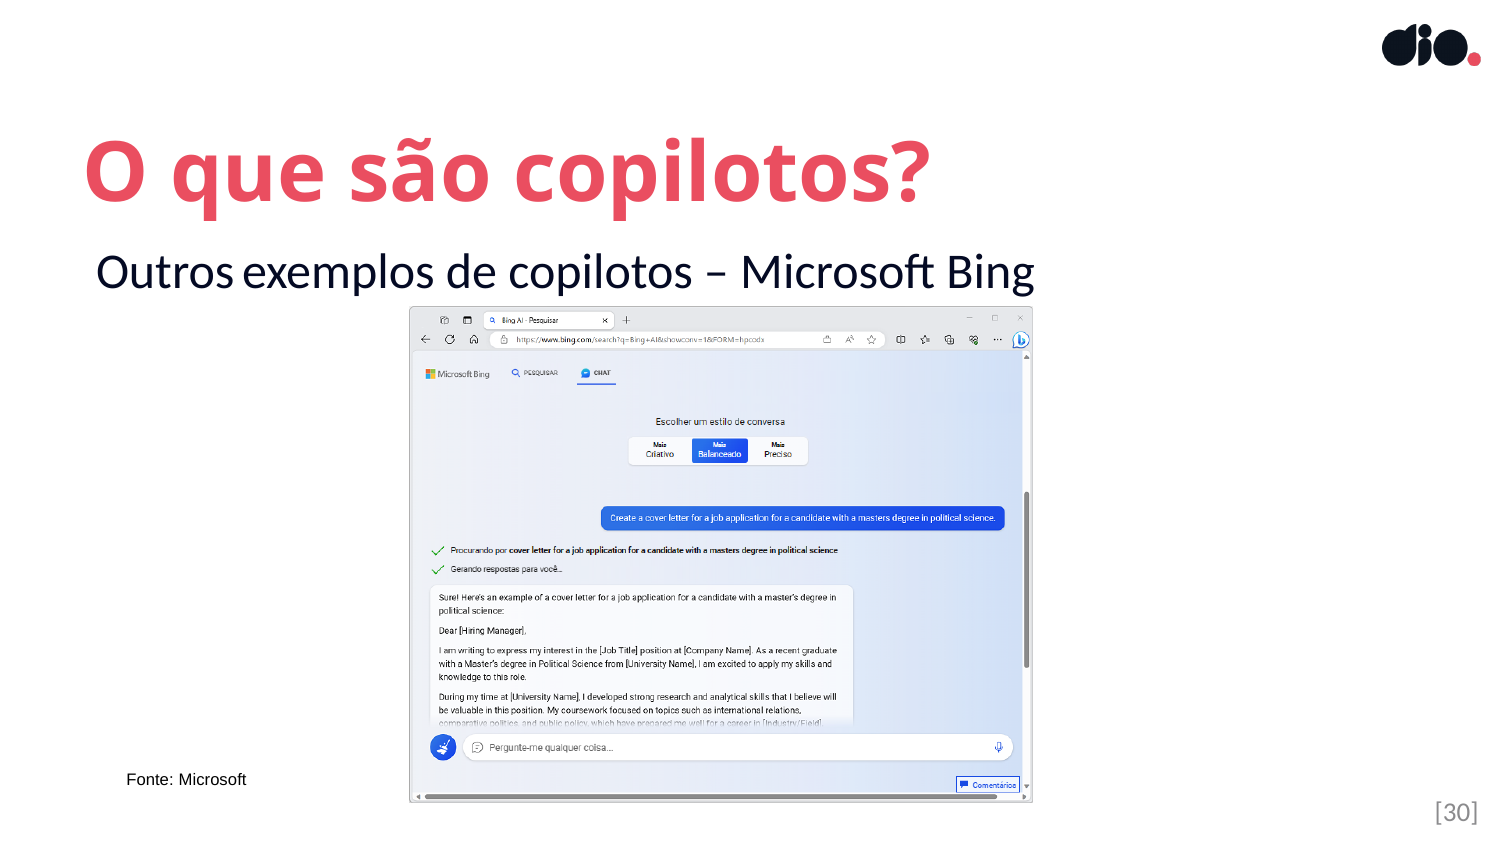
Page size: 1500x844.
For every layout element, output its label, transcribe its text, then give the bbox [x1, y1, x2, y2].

picture [1382, 24, 1481, 66]
picture [409, 306, 1033, 803]
text_box Outros exemplos de copilotos – Microsoft Bing [81, 230, 1422, 306]
text_box O que são copilotos? [67, 92, 1383, 231]
slide_number [30] [1403, 779, 1494, 844]
text_box Fonte: Microsoft [111, 761, 262, 797]
